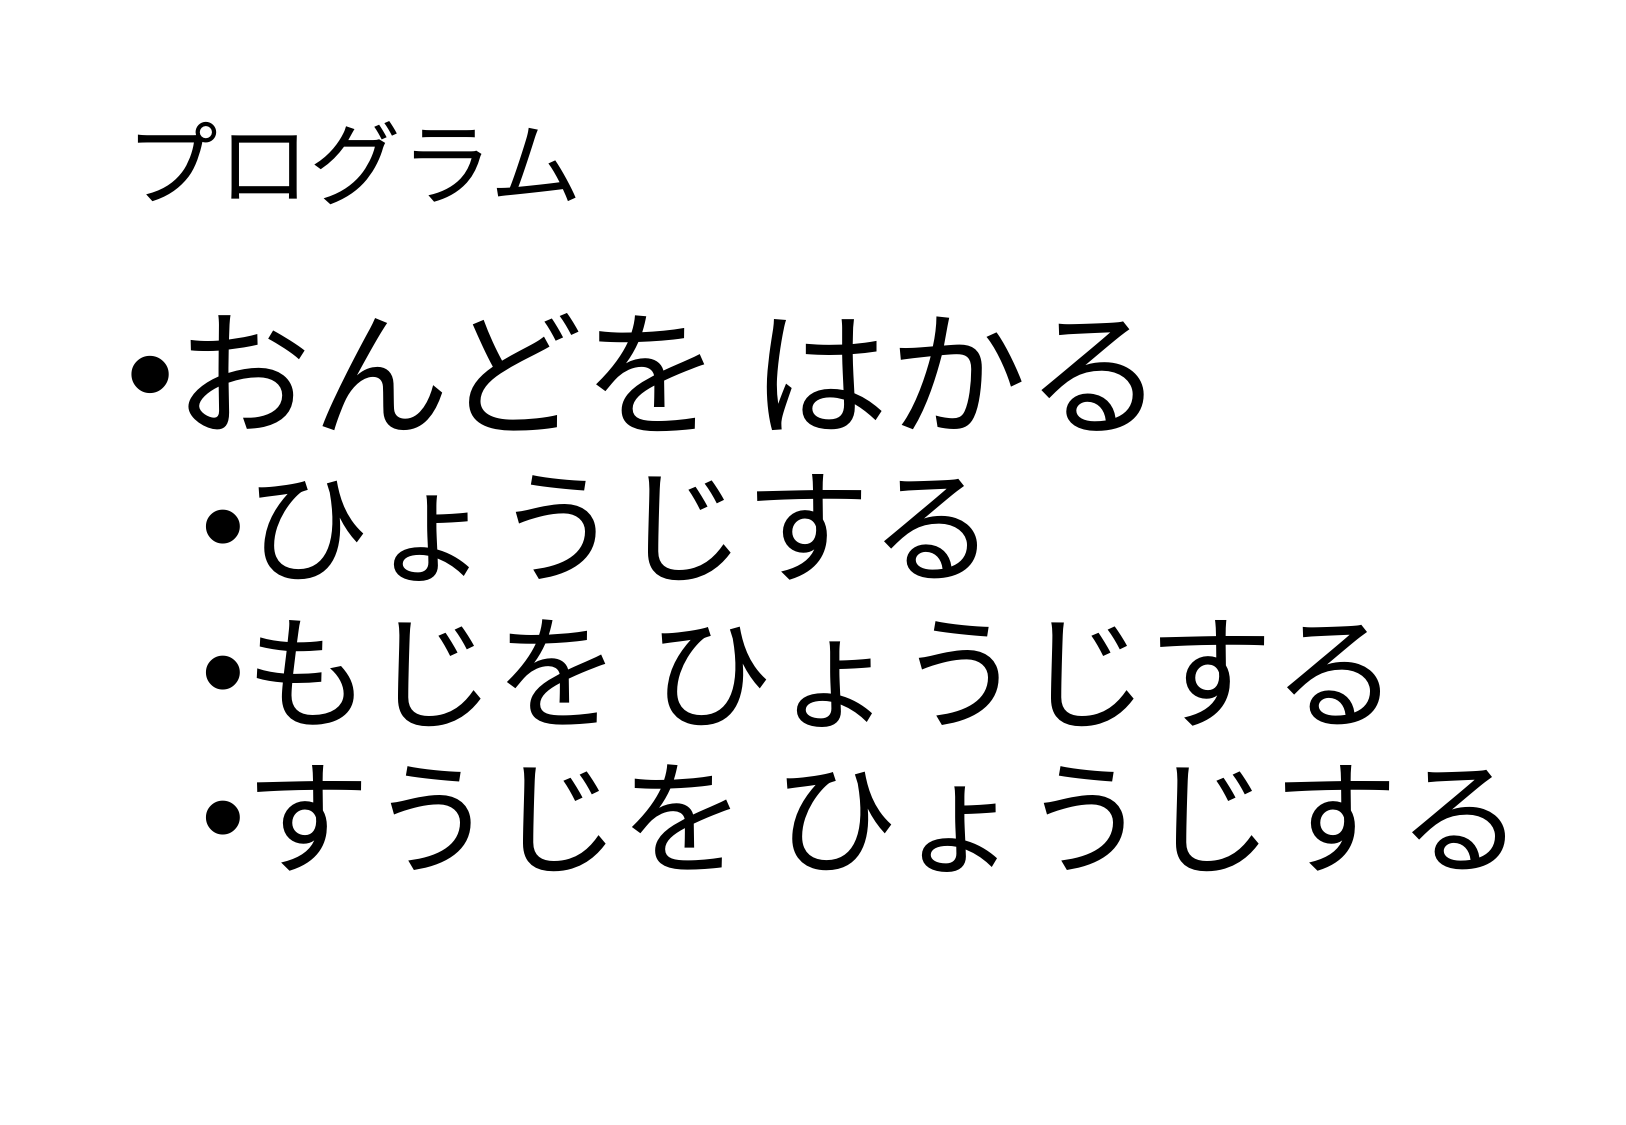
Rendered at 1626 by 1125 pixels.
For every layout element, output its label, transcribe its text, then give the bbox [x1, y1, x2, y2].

title プログラム [111, 59, 1514, 278]
list おんどを はかる ひょうじする もじを ひょうじする すうじを ひょうじする [111, 299, 1571, 1014]
